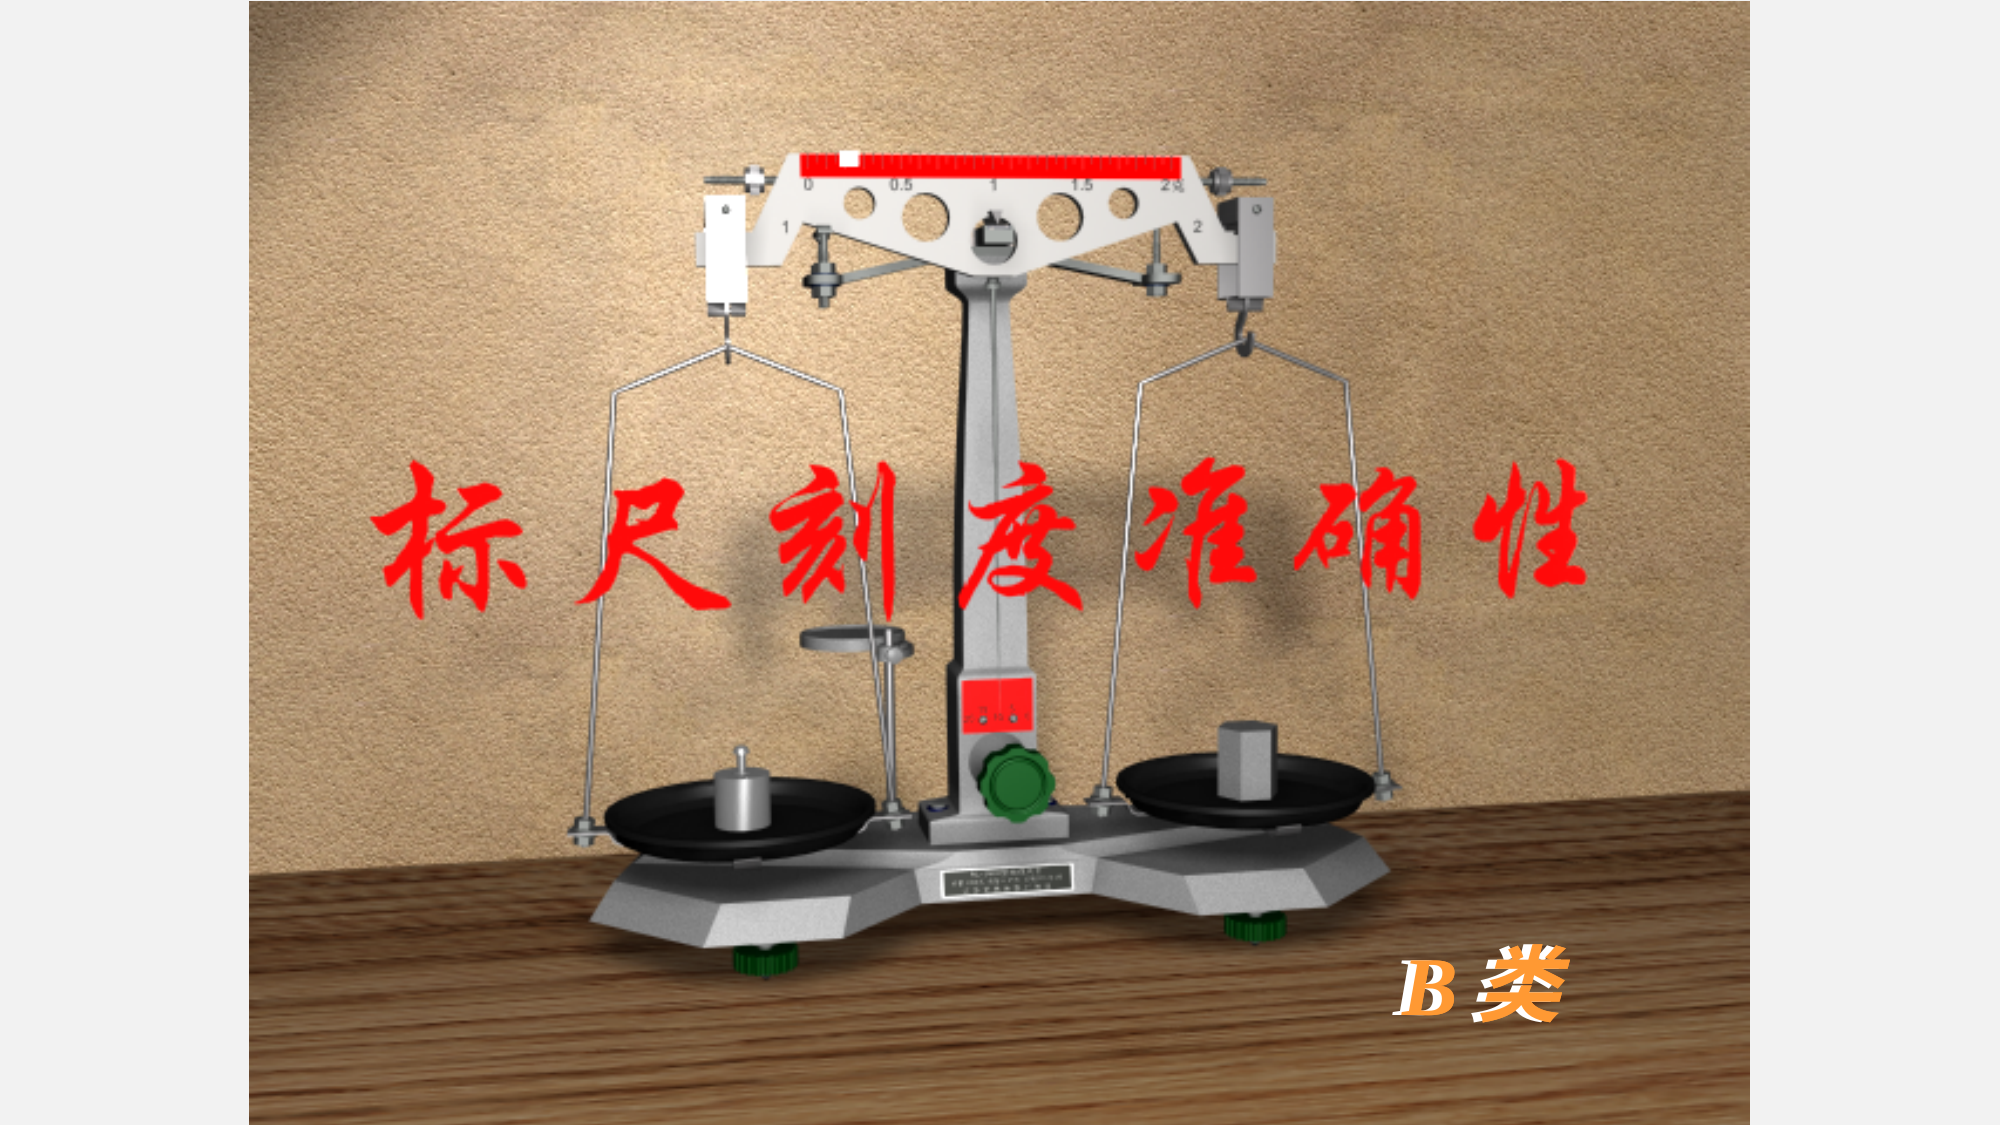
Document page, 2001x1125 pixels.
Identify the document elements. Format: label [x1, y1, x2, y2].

picture [249, 1, 1751, 1125]
